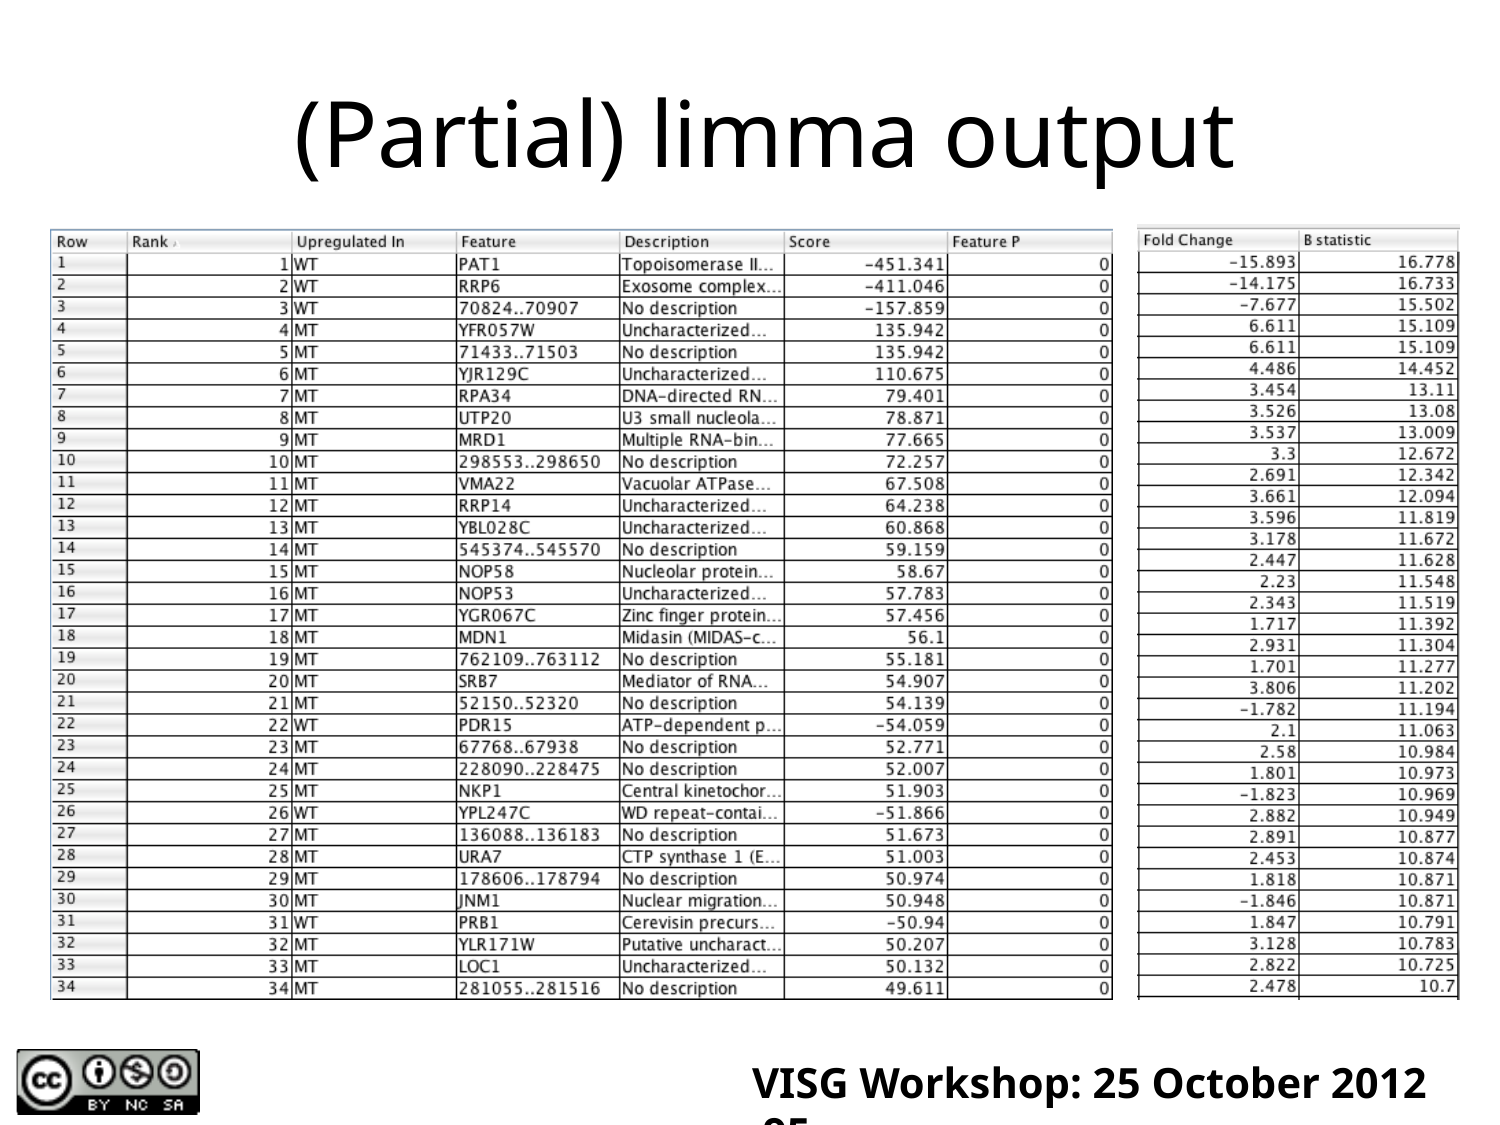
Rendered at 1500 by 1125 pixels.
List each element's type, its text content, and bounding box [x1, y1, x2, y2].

picture [49, 227, 1113, 1001]
picture [1137, 224, 1460, 1001]
picture [16, 1049, 200, 1115]
title (Partial) limma output [187, 37, 1344, 226]
